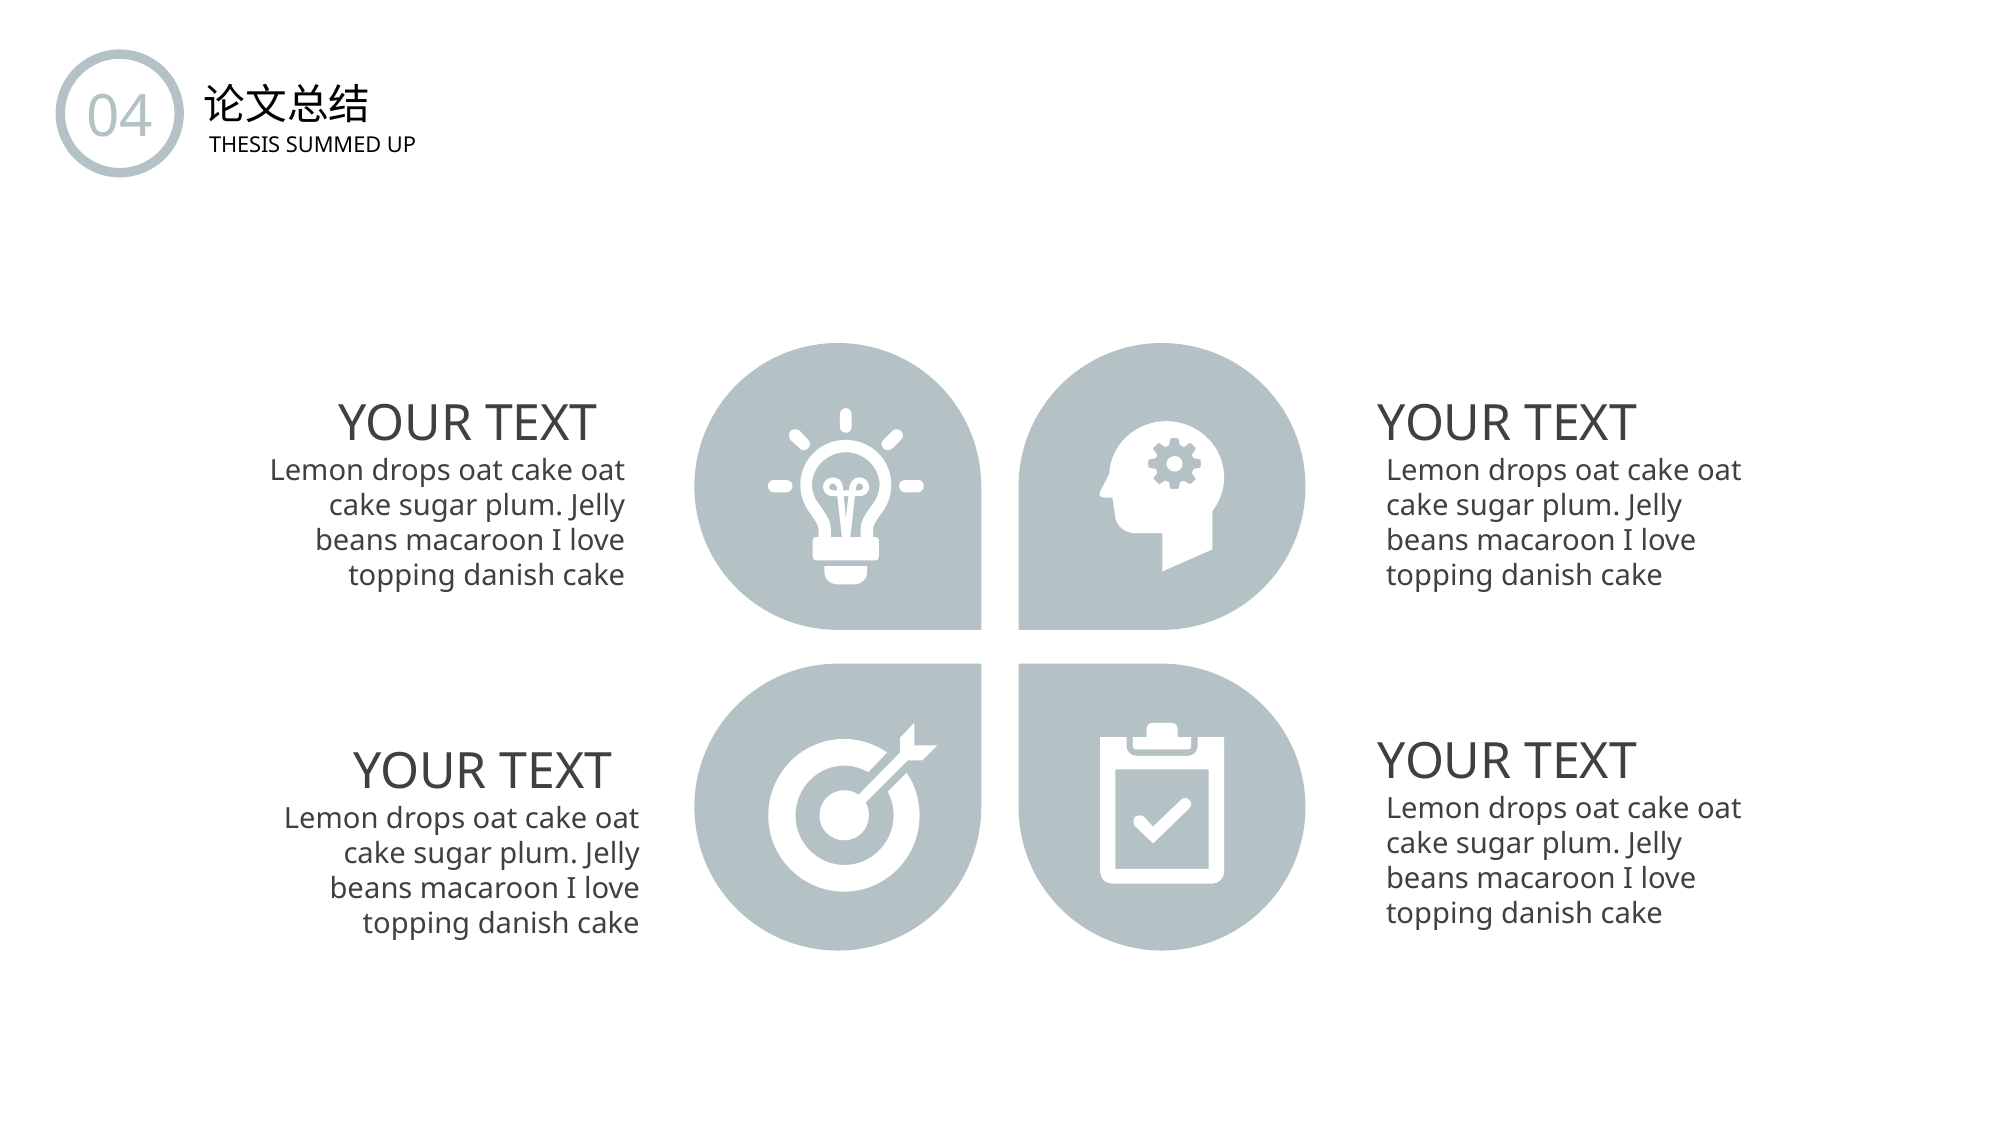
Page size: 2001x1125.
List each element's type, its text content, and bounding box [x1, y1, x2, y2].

text_box Lemon drops oat cake oat cake sugar plum. Jelly beans macaroon I love topping danish cake [1385, 451, 1756, 613]
text_box YOUR TEXT [1350, 721, 1685, 796]
text_box Lemon drops oat cake oat cake sugar plum. Jelly beans macaroon I love topping danish cake [1385, 789, 1756, 951]
text_box YOUR TEXT [305, 730, 640, 799]
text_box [60, 54, 180, 173]
text_box Lemon drops oat cake oat cake sugar plum. Jelly beans macaroon I love topping danish cake [255, 451, 626, 613]
text_box YOUR TEXT [1350, 383, 1685, 458]
text_box YOUR TEXT [290, 383, 626, 451]
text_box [188, 70, 764, 166]
text_box Lemon drops oat cake oat cake sugar plum. Jelly beans macaroon I love topping danish cake [270, 799, 640, 961]
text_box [694, 343, 1306, 951]
